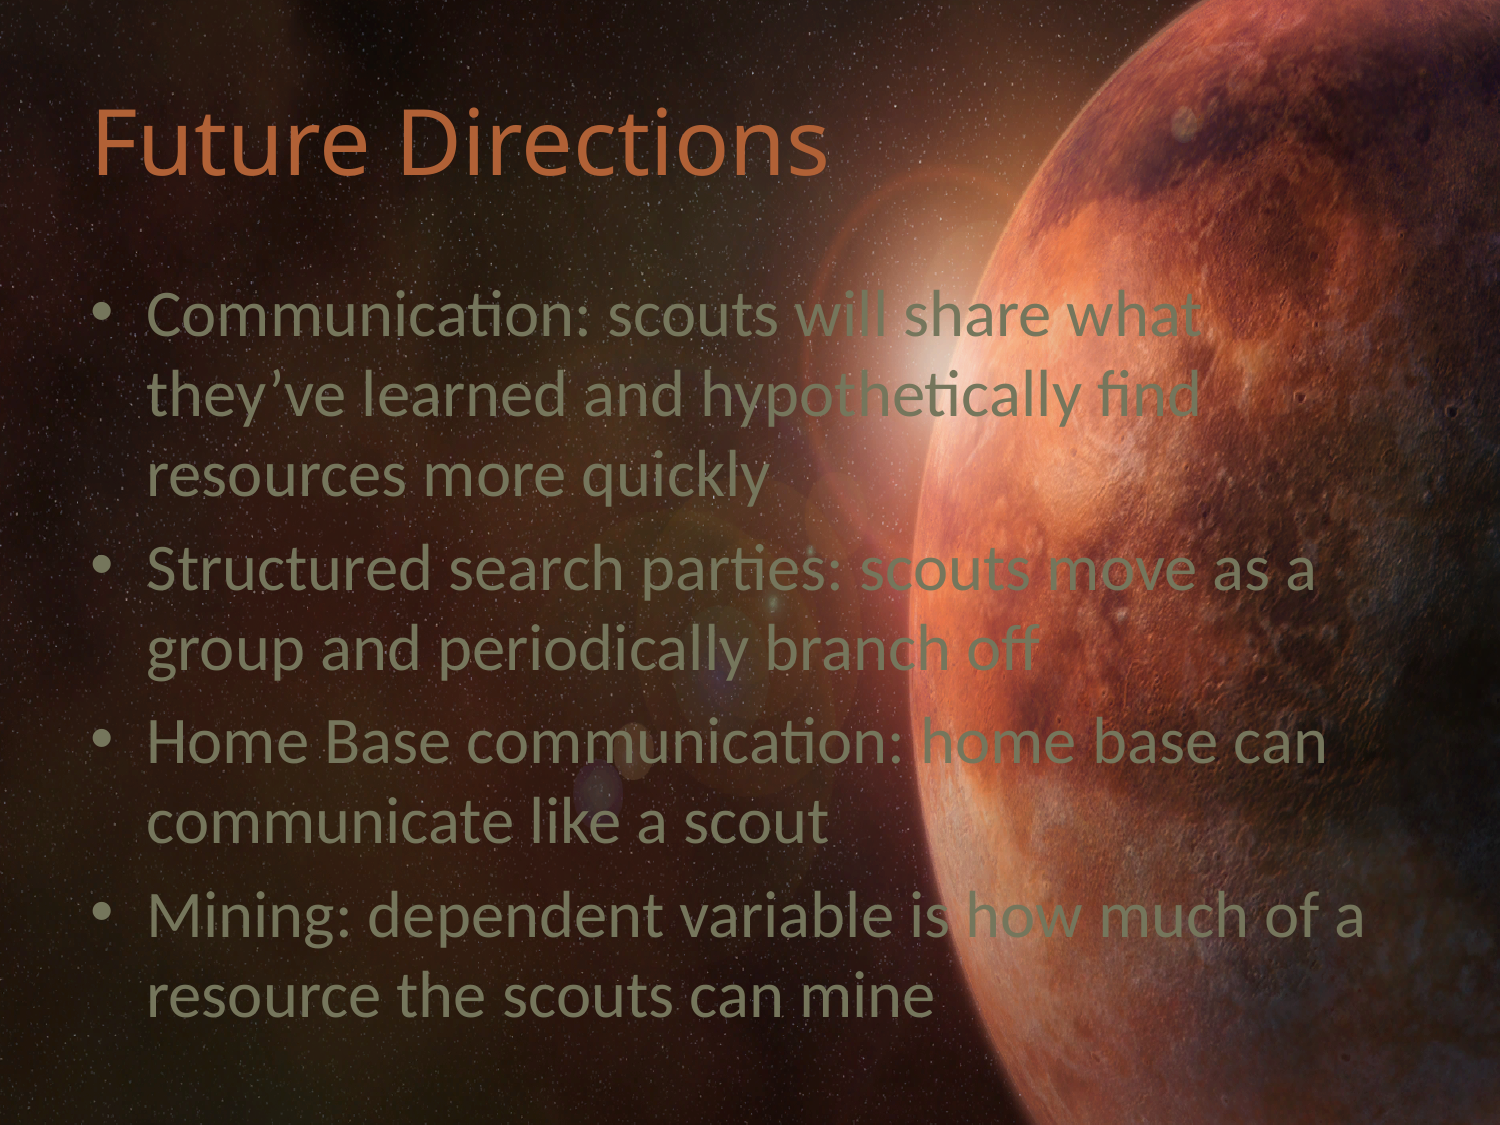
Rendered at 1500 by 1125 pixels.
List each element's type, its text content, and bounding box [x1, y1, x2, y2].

picture [0, 0, 1500, 1125]
title Future Directions [75, 45, 1425, 233]
list Communication: scouts will share what they’ve learned and hypothetically find resources more quickly Structured search parties: scouts move as a group and periodically branch off Home Base communication: home base can communicate like a scout Mining: dependent variable is how much of a resource the scouts can mine [75, 262, 1425, 1050]
